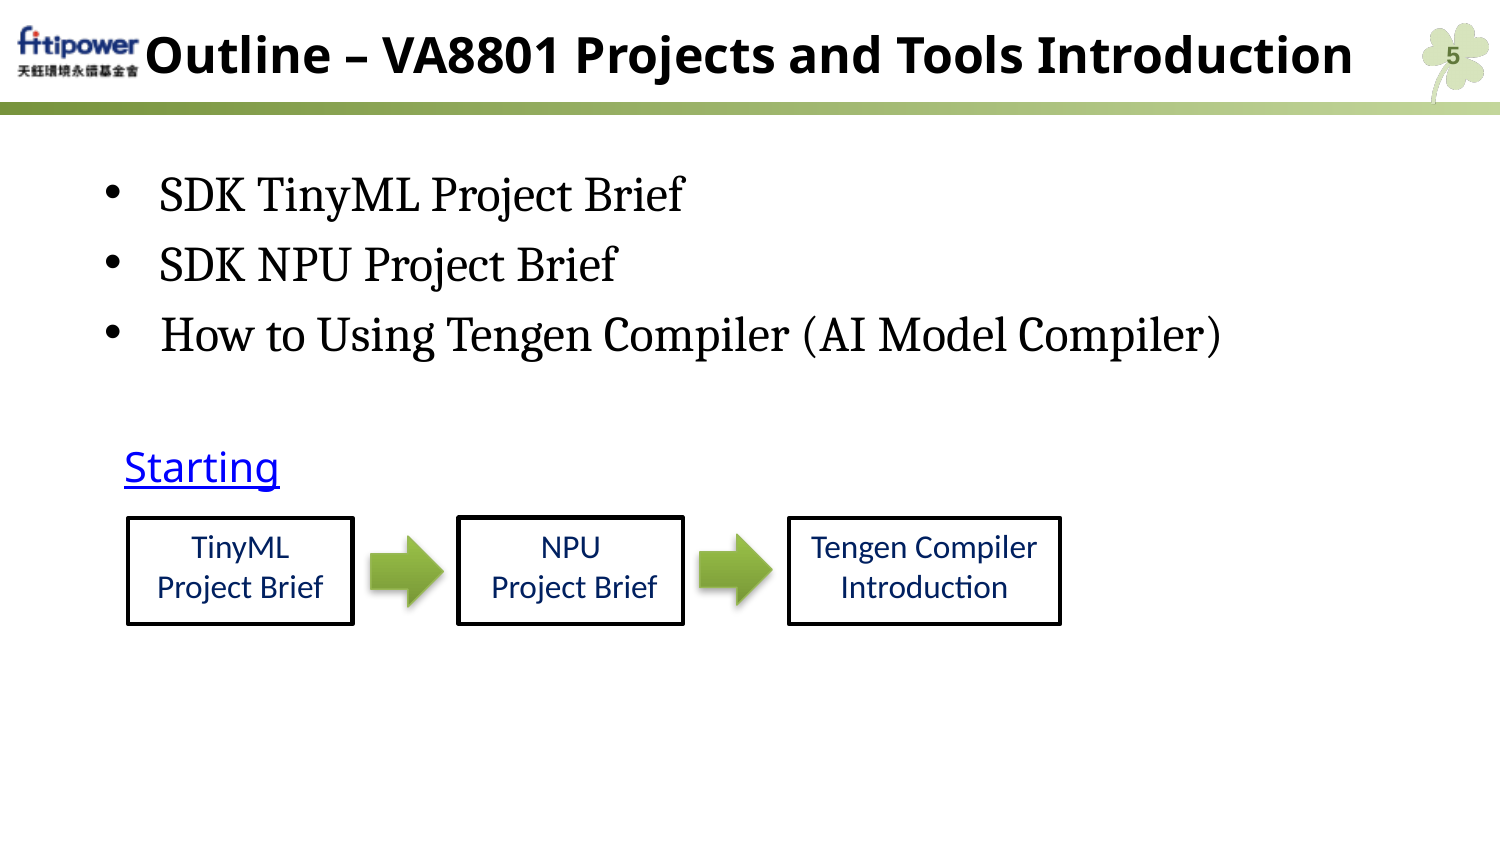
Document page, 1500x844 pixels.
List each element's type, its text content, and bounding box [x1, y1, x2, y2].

title Outline – VA8801 Projects and Tools Introduction [0, 13, 1500, 95]
picture [1404, 95, 1500, 115]
slide_number 5 [1417, 32, 1490, 77]
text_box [103, 433, 1061, 625]
list SDK TinyML Project Brief SDK NPU Project Brief How to Using Tengen Compiler (AI Model Compiler) [89, 154, 1383, 690]
